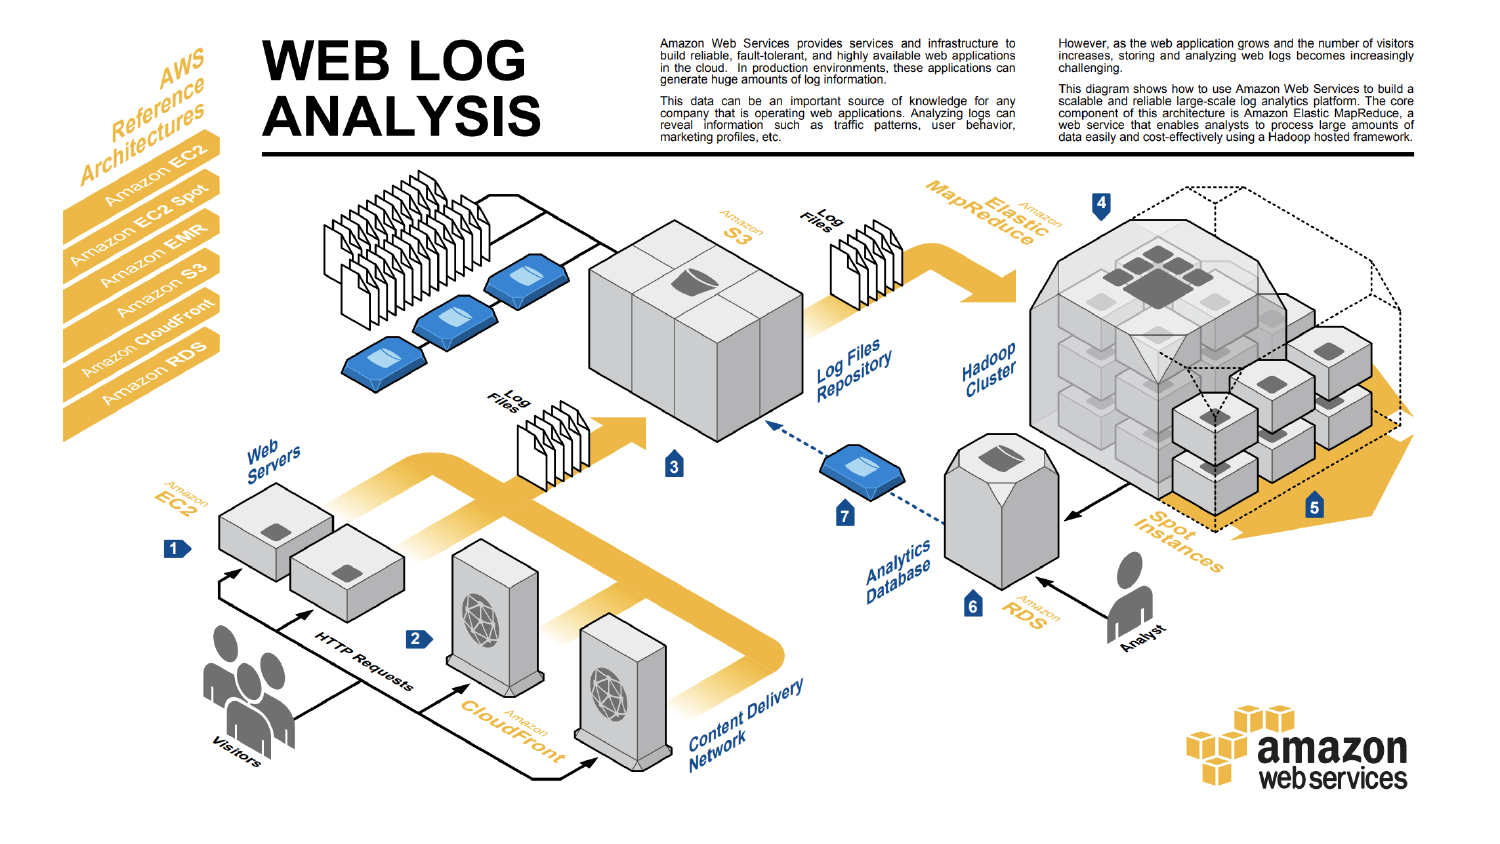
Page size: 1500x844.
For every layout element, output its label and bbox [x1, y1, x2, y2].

picture [62, 24, 1437, 819]
